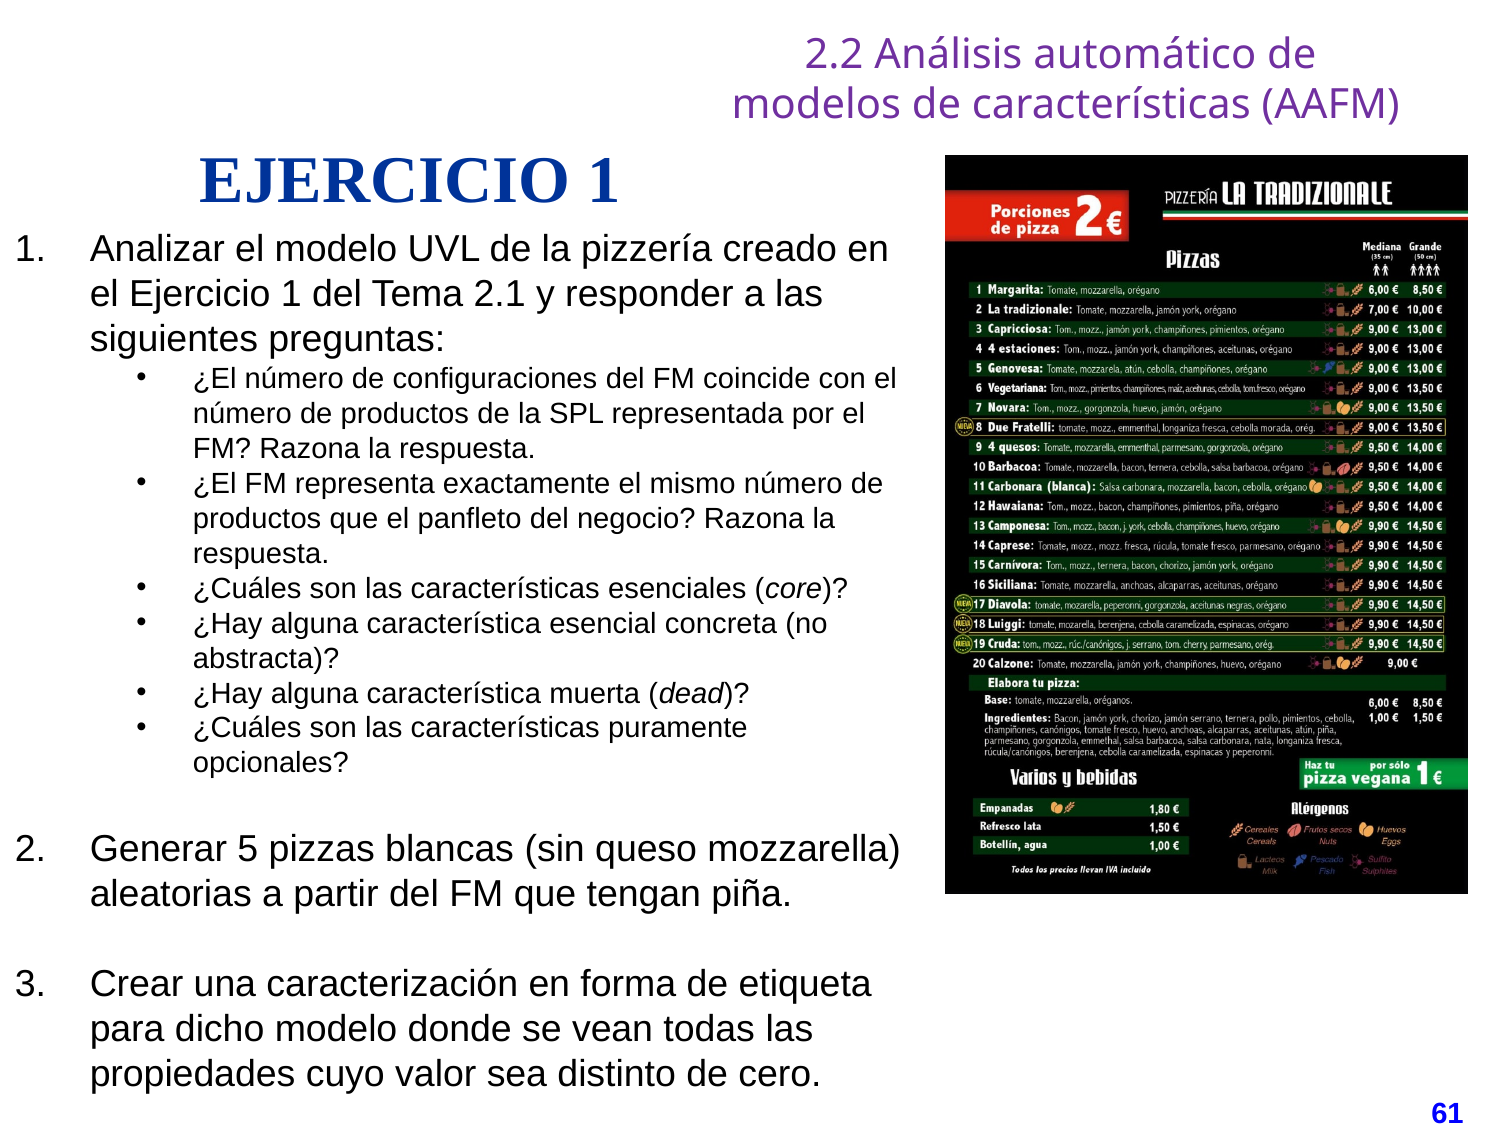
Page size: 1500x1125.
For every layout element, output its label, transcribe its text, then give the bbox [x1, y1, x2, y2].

text_box Analizar el modelo UVL de la pizzería creado en el Ejercicio 1 del Tema 2.1 y responder a las siguientes preguntas: ¿El número de configuraciones del FM coincide con el número de productos de la SPL representada por el FM? Razona la respuesta. ¿El FM representa exactamente el mismo número de productos que el panfleto del negocio? Razona la respuesta. ¿Cuáles son las características esenciales (core)? ¿Hay alguna característica esencial concreta (no abstracta)? ¿Hay alguna característica muerta (dead)? ¿Cuáles son las características puramente opcionales? Generar 5 pizzas blancas (sin queso mozzarella) aleatorias a partir del FM que tengan piña. Crear una caracterización en forma de etiqueta para dicho modelo donde se vean todas las propiedades cuyo valor sea distinto de cero. [0, 216, 928, 1102]
picture [945, 154, 1468, 894]
list EJERCICIO 1 [0, 128, 821, 216]
title 2.2 Análisis automático de modelos de características (AAFM) [631, 19, 1500, 126]
